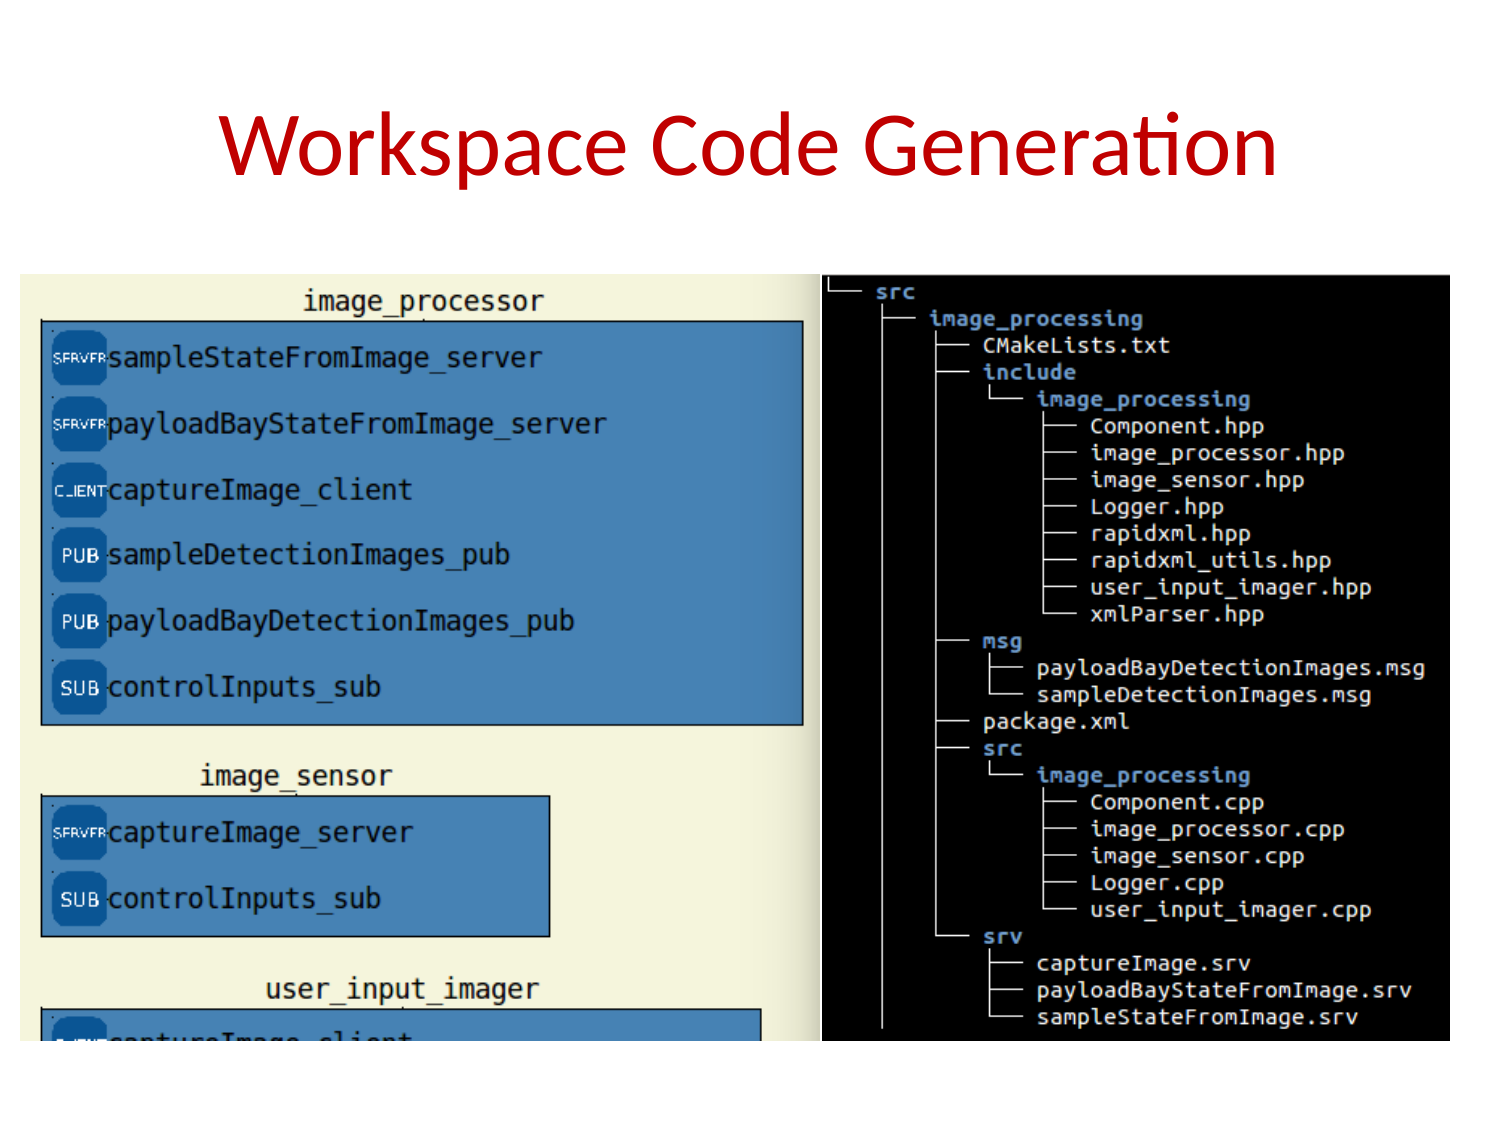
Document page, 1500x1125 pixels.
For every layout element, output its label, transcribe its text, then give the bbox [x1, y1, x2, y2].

picture [19, 274, 820, 1041]
picture [822, 274, 1451, 1041]
title Workspace Code Generation [75, 45, 1425, 233]
